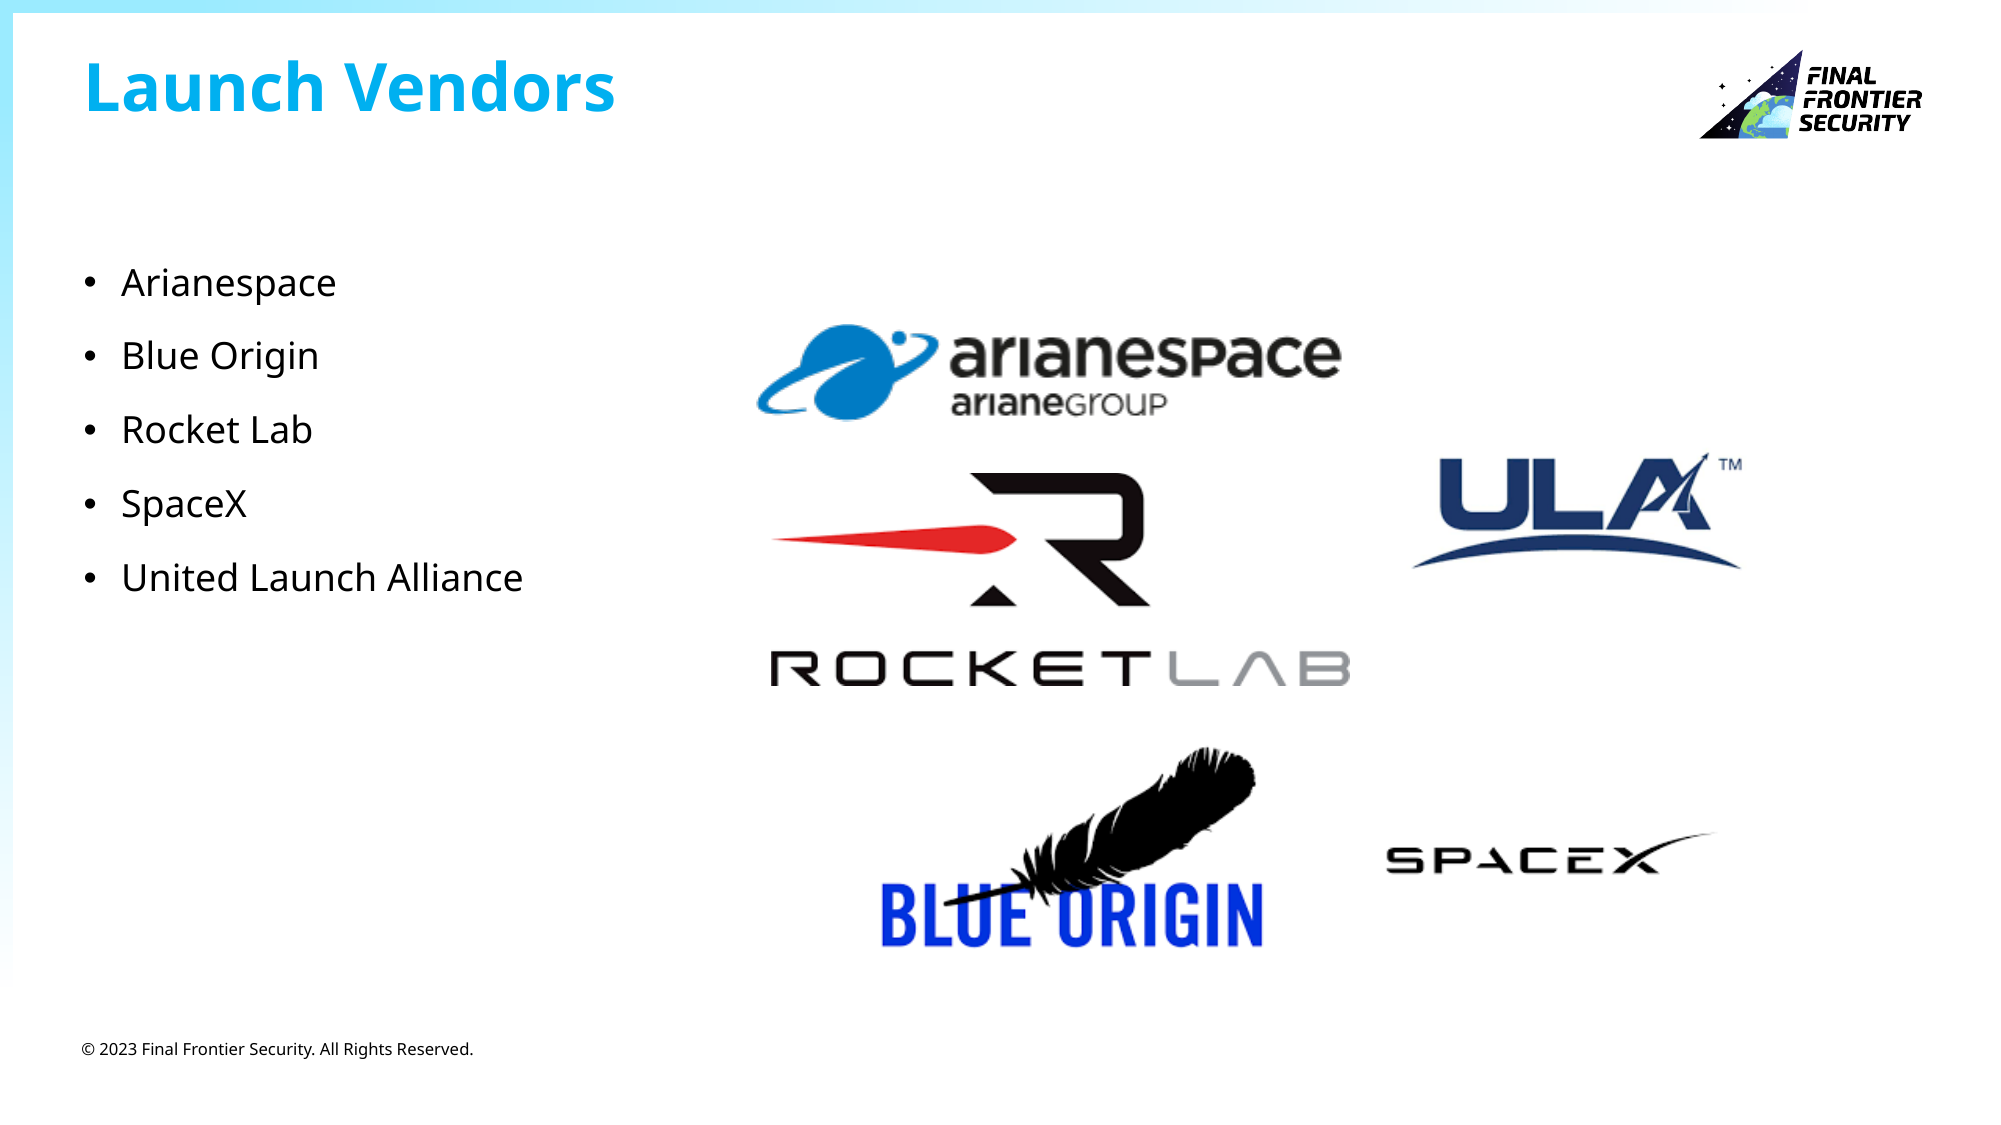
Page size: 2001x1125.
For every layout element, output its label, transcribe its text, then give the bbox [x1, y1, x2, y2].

picture [771, 473, 1350, 686]
picture [1337, 710, 1768, 997]
picture [847, 710, 1298, 985]
list Arianespace Blue Origin Rocket Lab SpaceX United Launch Alliance [83, 263, 1917, 1021]
title Launch Vendors [83, 54, 1602, 220]
picture [751, 324, 1350, 422]
picture [1401, 329, 1753, 682]
picture [1690, 40, 1931, 148]
